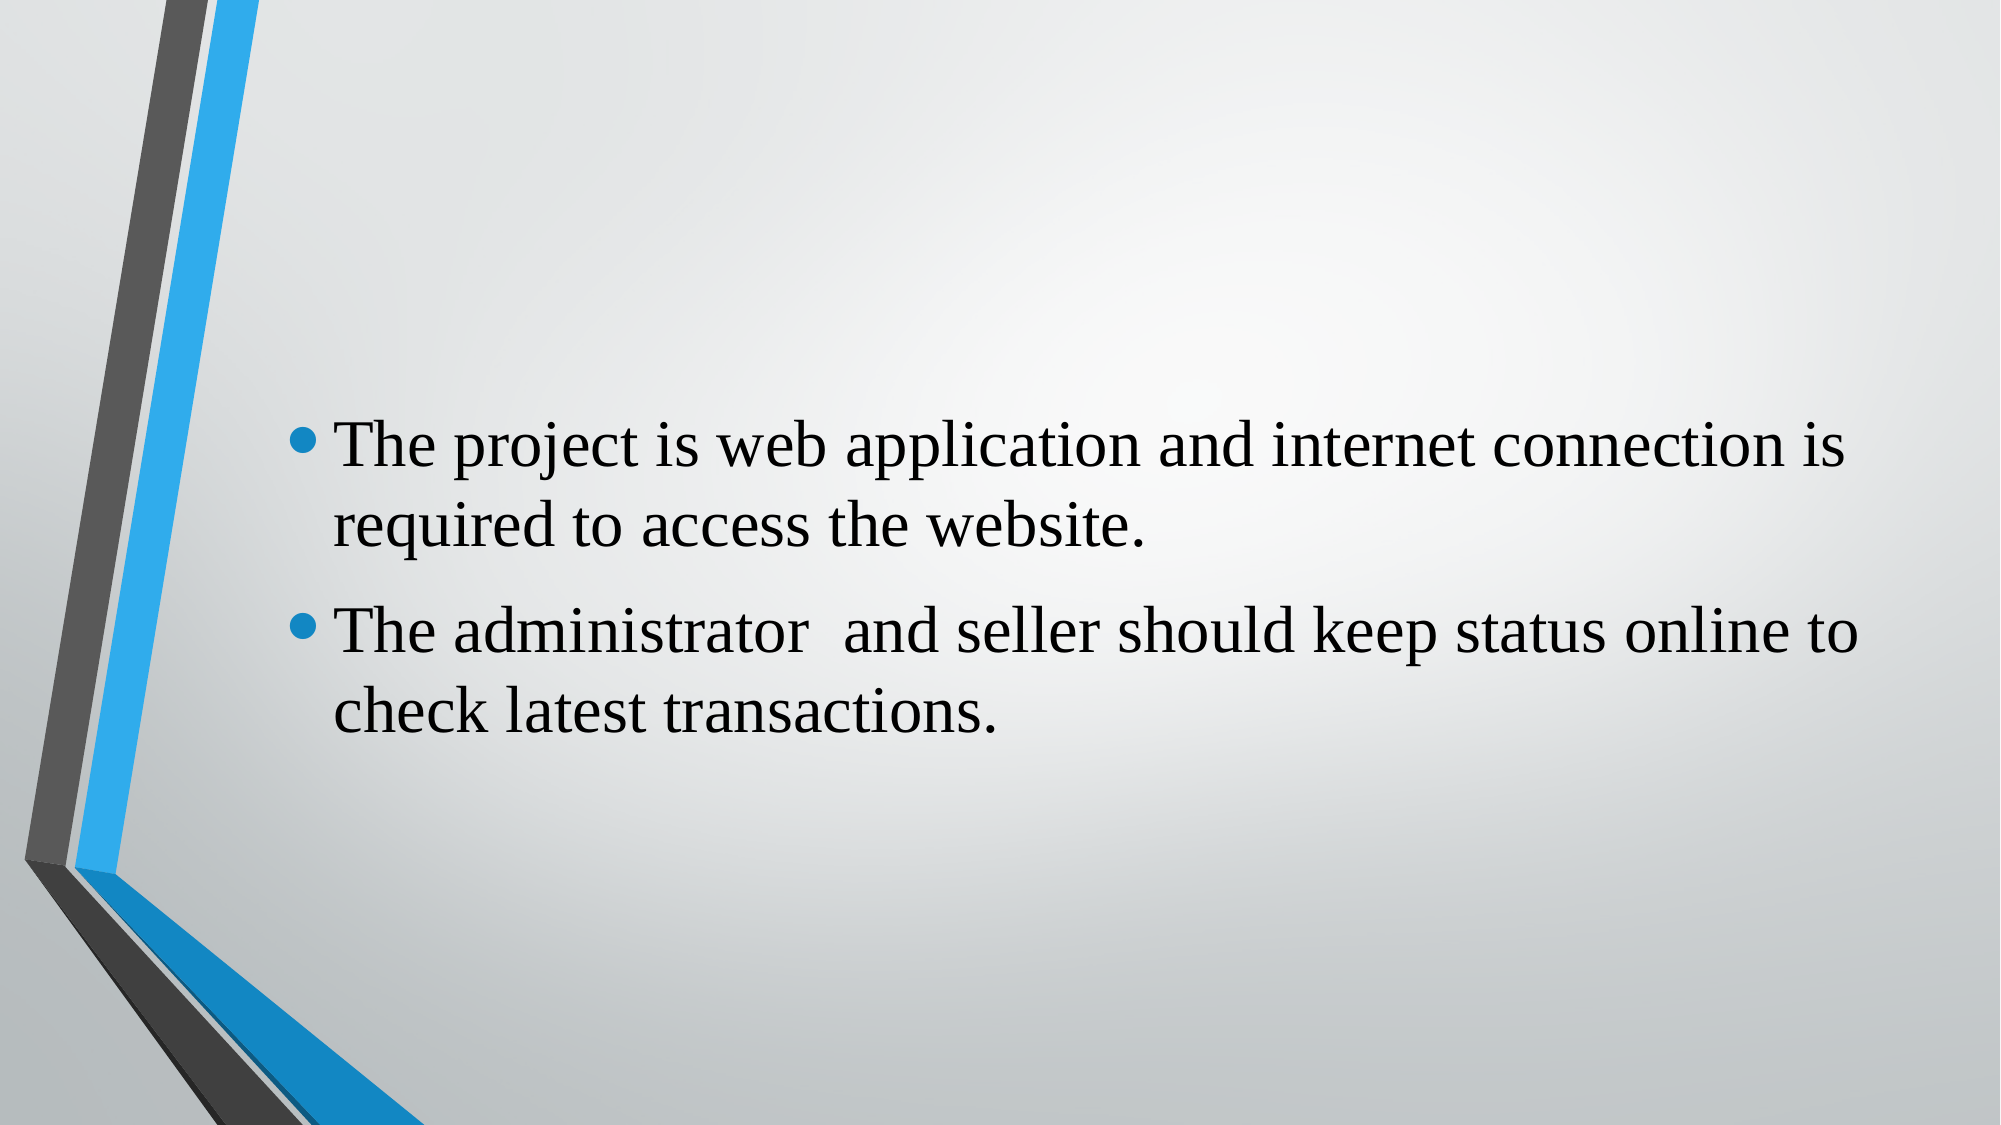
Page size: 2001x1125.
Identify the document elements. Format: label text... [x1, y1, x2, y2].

list The project is web application and internet connection is required to access the website. The administrator and seller should keep status online to check latest transactions. [271, 257, 1915, 888]
